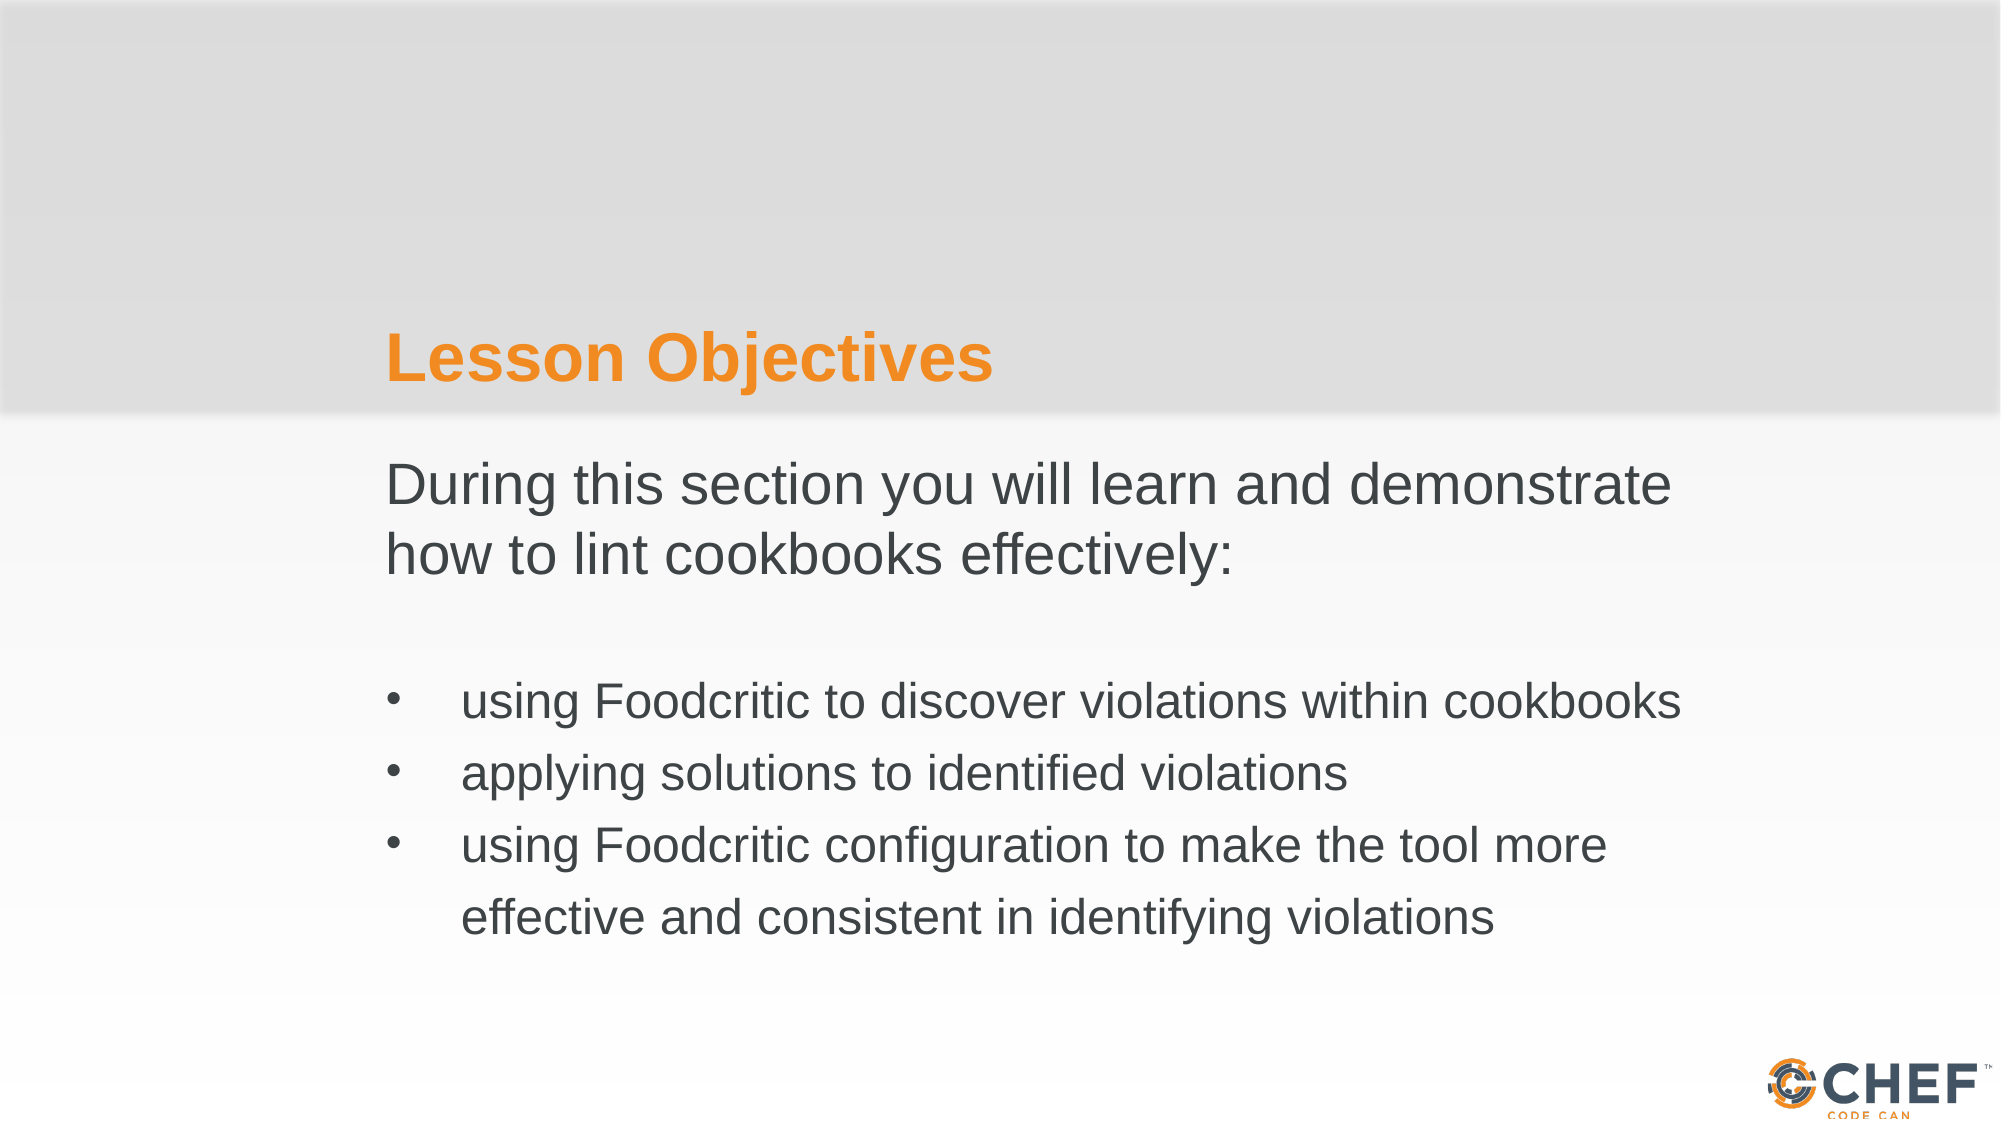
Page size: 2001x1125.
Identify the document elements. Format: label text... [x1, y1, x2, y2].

subtitle During this section you will learn and demonstrate how to lint cookbooks effectively: using Foodcritic to discover violations within cookbooks applying solutions to identified violations using Foodcritic configuration to make the tool more effective and consistent in identifying violations [370, 431, 1721, 985]
title Lesson Objectives [370, 307, 1721, 412]
